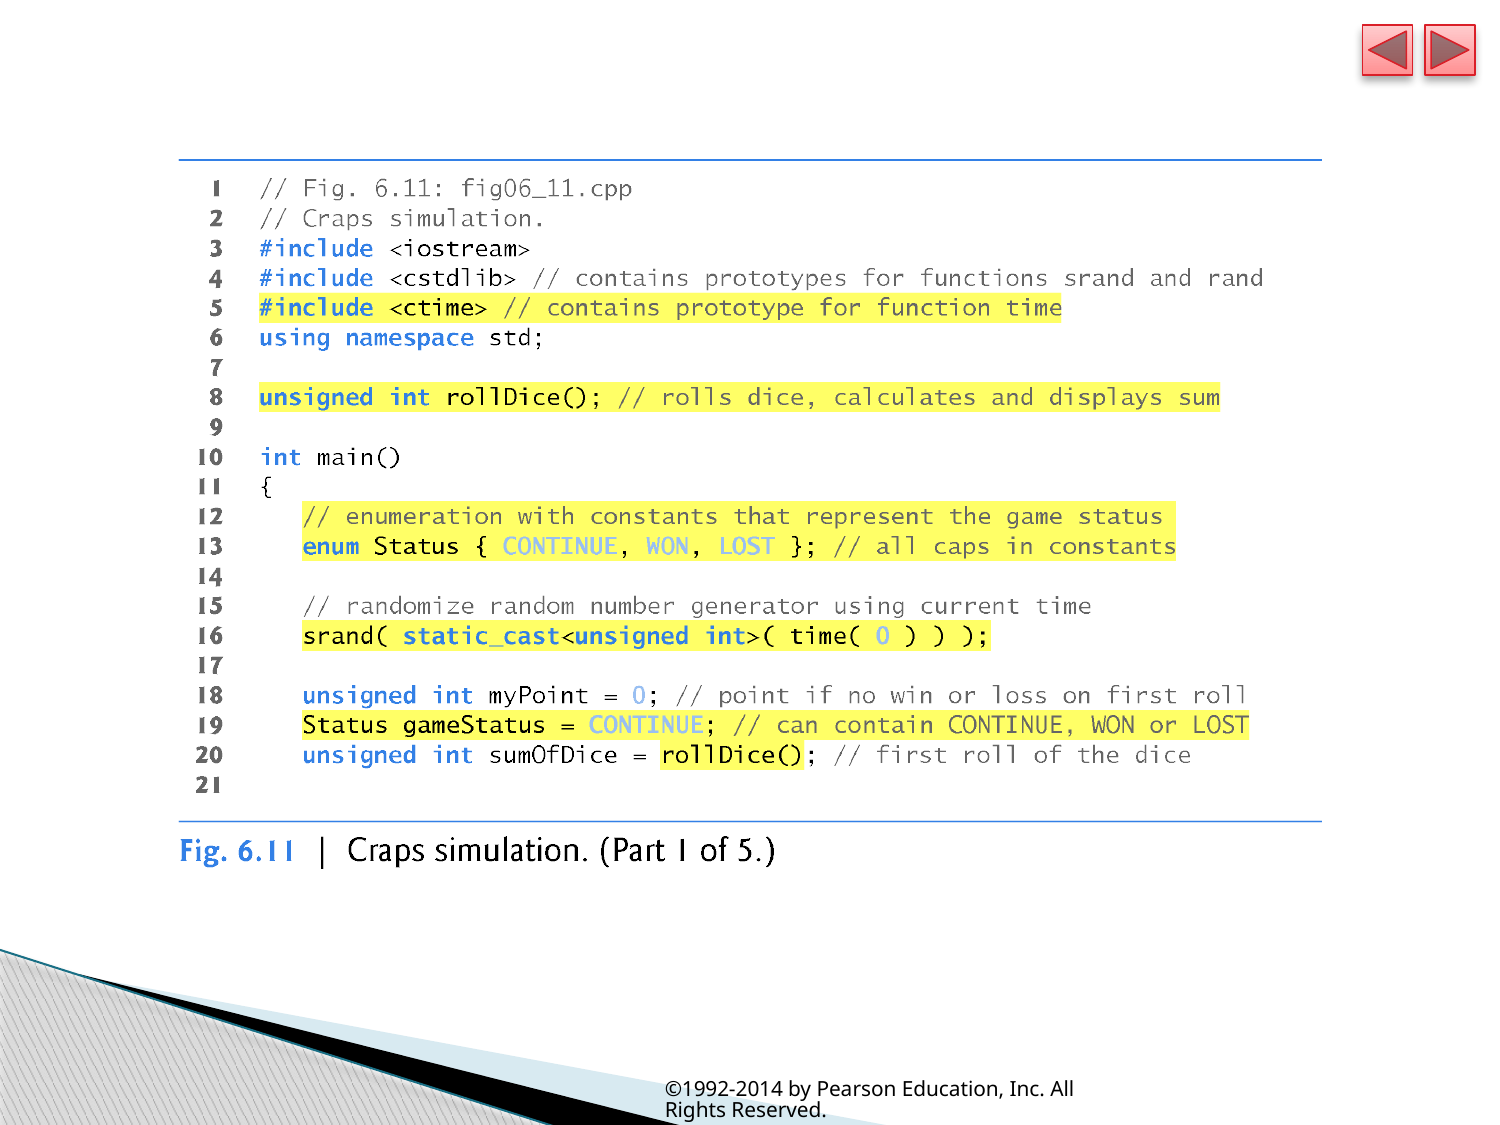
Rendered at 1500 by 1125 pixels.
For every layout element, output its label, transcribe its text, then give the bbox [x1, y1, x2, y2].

footer ©1992-2014 by Pearson Education, Inc. All Rights Reserved. [650, 1051, 1105, 1112]
picture [0, 106, 1500, 1018]
